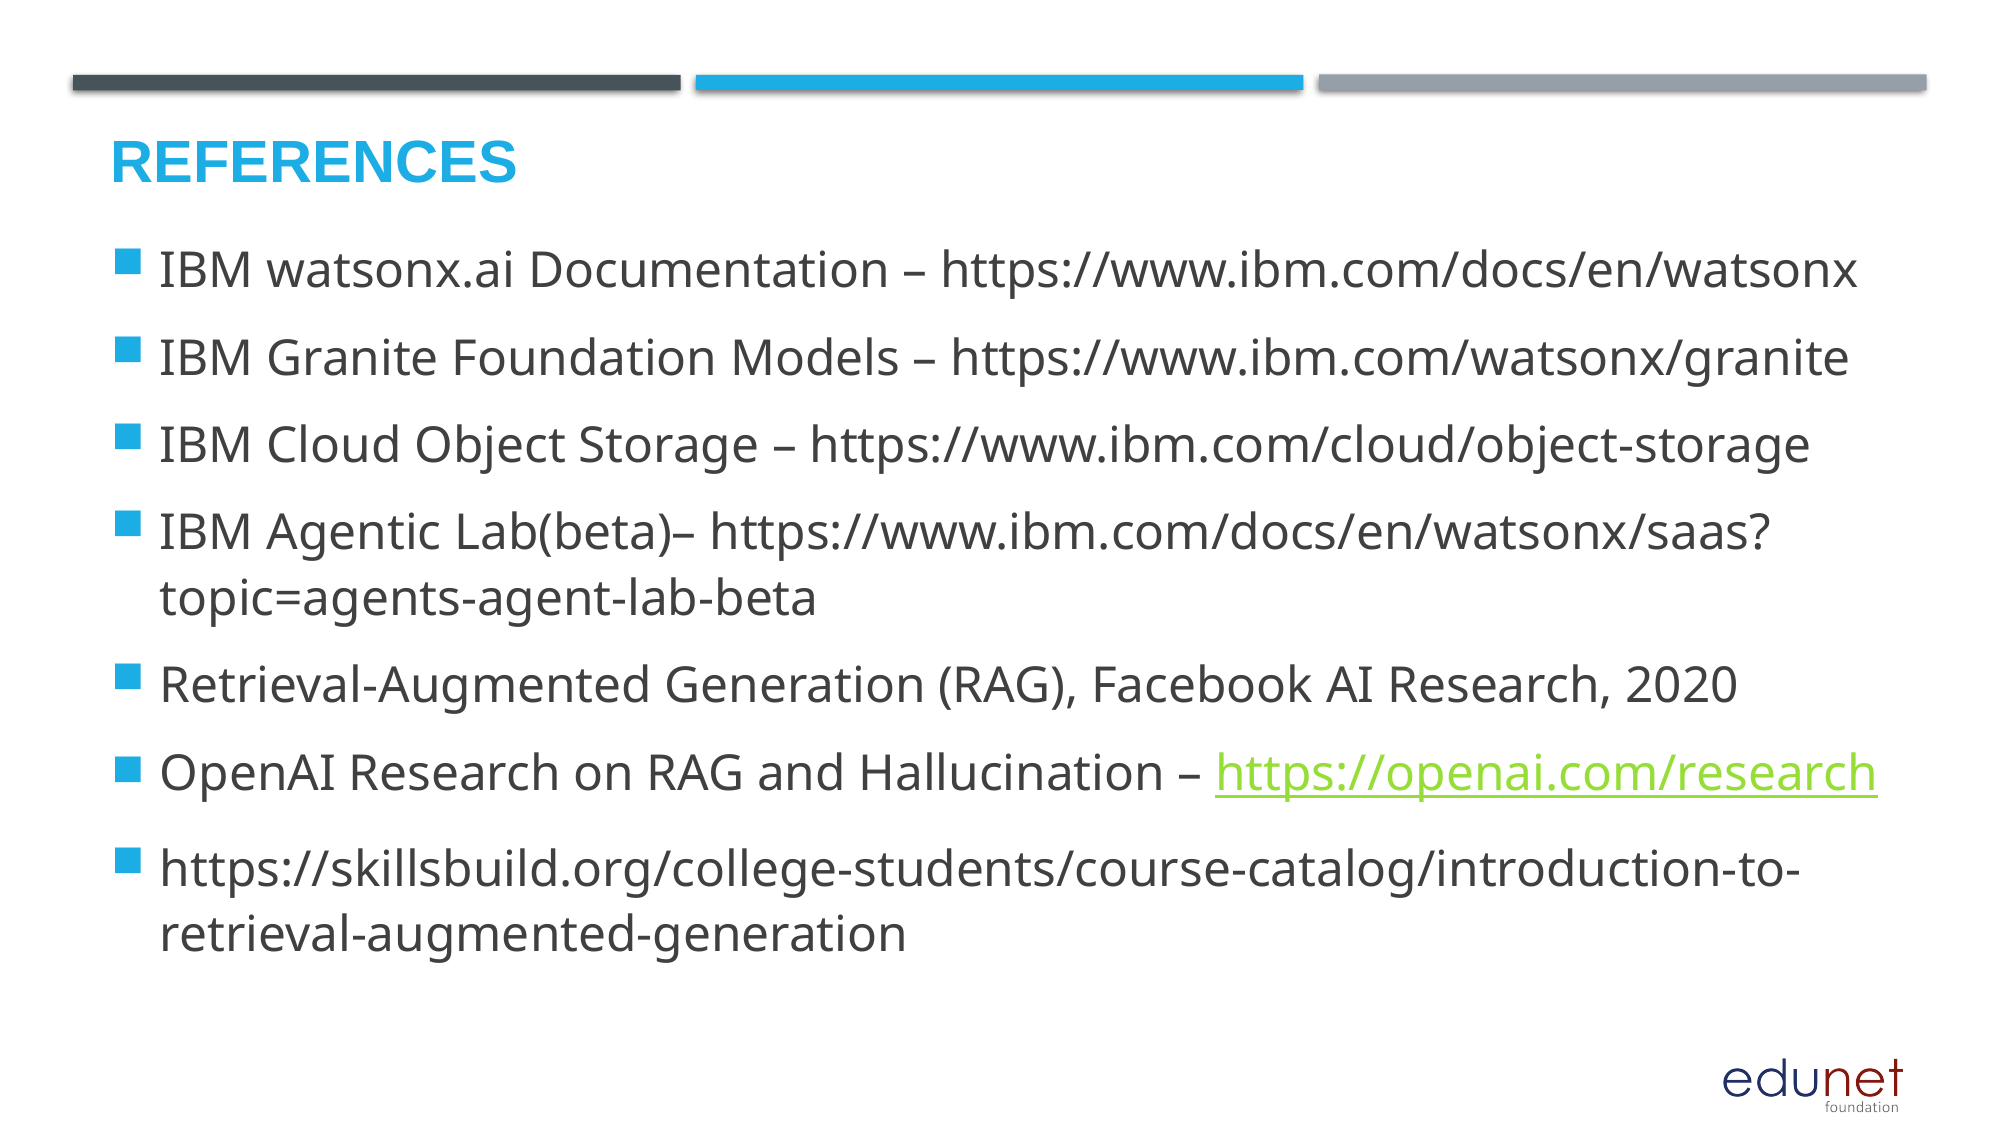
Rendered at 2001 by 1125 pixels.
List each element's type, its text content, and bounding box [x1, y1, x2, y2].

title References [95, 115, 1905, 203]
list IBM watsonx.ai Documentation – https://www.ibm.com/docs/en/watsonx IBM Granite Foundation Models – https://www.ibm.com/watsonx/granite IBM Cloud Object Storage – https://www.ibm.com/cloud/object-storage IBM Agentic Lab(beta)– https://www.ibm.com/docs/en/watsonx/saas?topic=agents-agent-lab-beta Retrieval-Augmented Generation (RAG), Facebook AI Research, 2020 OpenAI Research on RAG and Hallucination – https://openai.com/research https://skillsbuild.org/college-students/course-catalog/introduction-to-retrieval-augmented-generation [95, 213, 1905, 981]
picture [1719, 1056, 1905, 1116]
